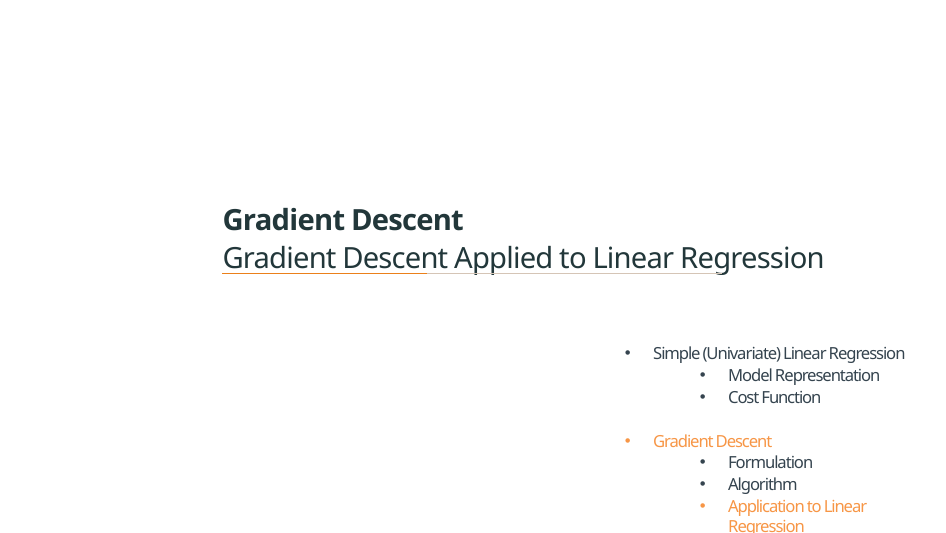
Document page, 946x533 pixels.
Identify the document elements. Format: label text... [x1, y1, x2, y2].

text_box Gradient Descent Gradient Descent Applied to Linear Regression [220, 198, 911, 275]
text_box Simple (Univariate) Linear Regression Model Representation Cost Function Gradient Descent Formulation Algorithm Application to Linear Regression [622, 341, 941, 533]
